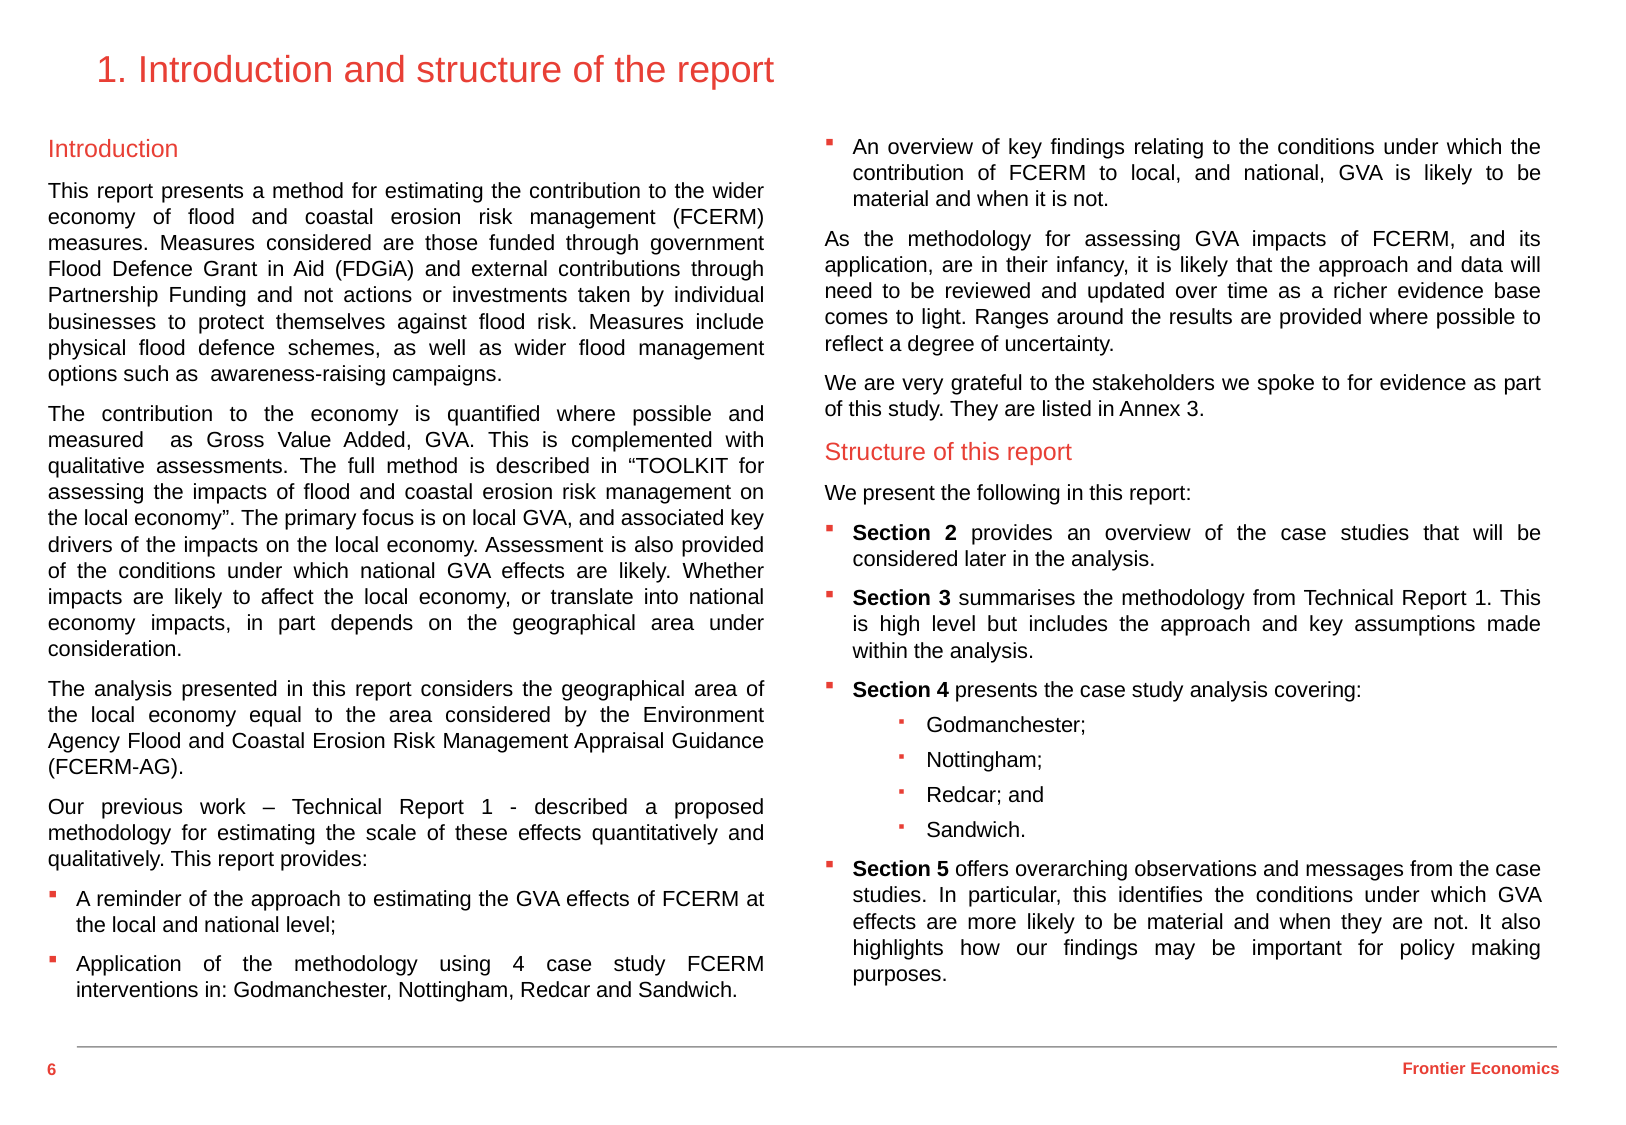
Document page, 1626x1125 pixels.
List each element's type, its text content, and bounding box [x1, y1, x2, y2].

list Introduction This report presents a method for estimating the contribution to the wider economy of flood and coastal erosion risk management (FCERM) measures. Measures considered are those funded through government Flood Defence Grant in Aid (FDGiA) and external contributions through Partnership Funding and not actions or investments taken by individual businesses to protect themselves against flood risk. Measures include physical flood defence schemes, as well as wider flood management options such as awareness-raising campaigns. The contribution to the economy is quantified where possible and measured as Gross Value Added, GVA. This is complemented with qualitative assessments. The full method is described in “TOOLKIT for assessing the impacts of flood and coastal erosion risk management on the local economy”. The primary focus is on local GVA, and associated key drivers of the impacts on the local economy. Assessment is also provided of the conditions under which national GVA effects are likely. Whether impacts are likely to affect the local economy, or translate into national economy impacts, in part depends on the geographical area under consideration. The analysis presented in this report considers the geographical area of the local economy equal to the area considered by the Environment Agency Flood and Coastal Erosion Risk Management Appraisal Guidance (FCERM-AG). Our previous work – Technical Report 1 - described a proposed methodology for estimating the scale of these effects quantitatively and qualitatively. This report provides: A reminder of the approach to estimating the GVA effects of FCERM at the local and national level; Application of the methodology using 4 case study FCERM interventions in: Godmanchester, Nottingham, Redcar and Sandwich. An overview of key findings relating to the conditions under which the contribution of FCERM to local, and national, GVA is likely to be material and when it is not. As the methodology for assessing GVA impacts of FCERM, and its application, are in their infancy, it is likely that the approach and data will need to be reviewed and updated over time as a richer evidence base comes to light. Ranges around the results are provided where possible to reflect a degree of uncertainty. We are very grateful to the stakeholders we spoke to for evidence as part of this study. They are listed in Annex 3. Structure of this report We present the following in this report: Section 2 provides an overview of the case studies that will be considered later in the analysis. Section 3 summarises the methodology from Technical Report 1. This is high level but includes the approach and key assumptions made within the analysis. Section 4 presents the case study analysis covering: Godmanchester; Nottingham; Redcar; and Sandwich. Section 5 offers overarching observations and messages from the case studies. In particular, this identifies the conditions under which GVA effects are more likely to be material and when they are not. It also highlights how our findings may be important for policy making purposes. [32, 125, 1558, 1035]
title 1. Introduction and structure of the report [81, 37, 1558, 113]
